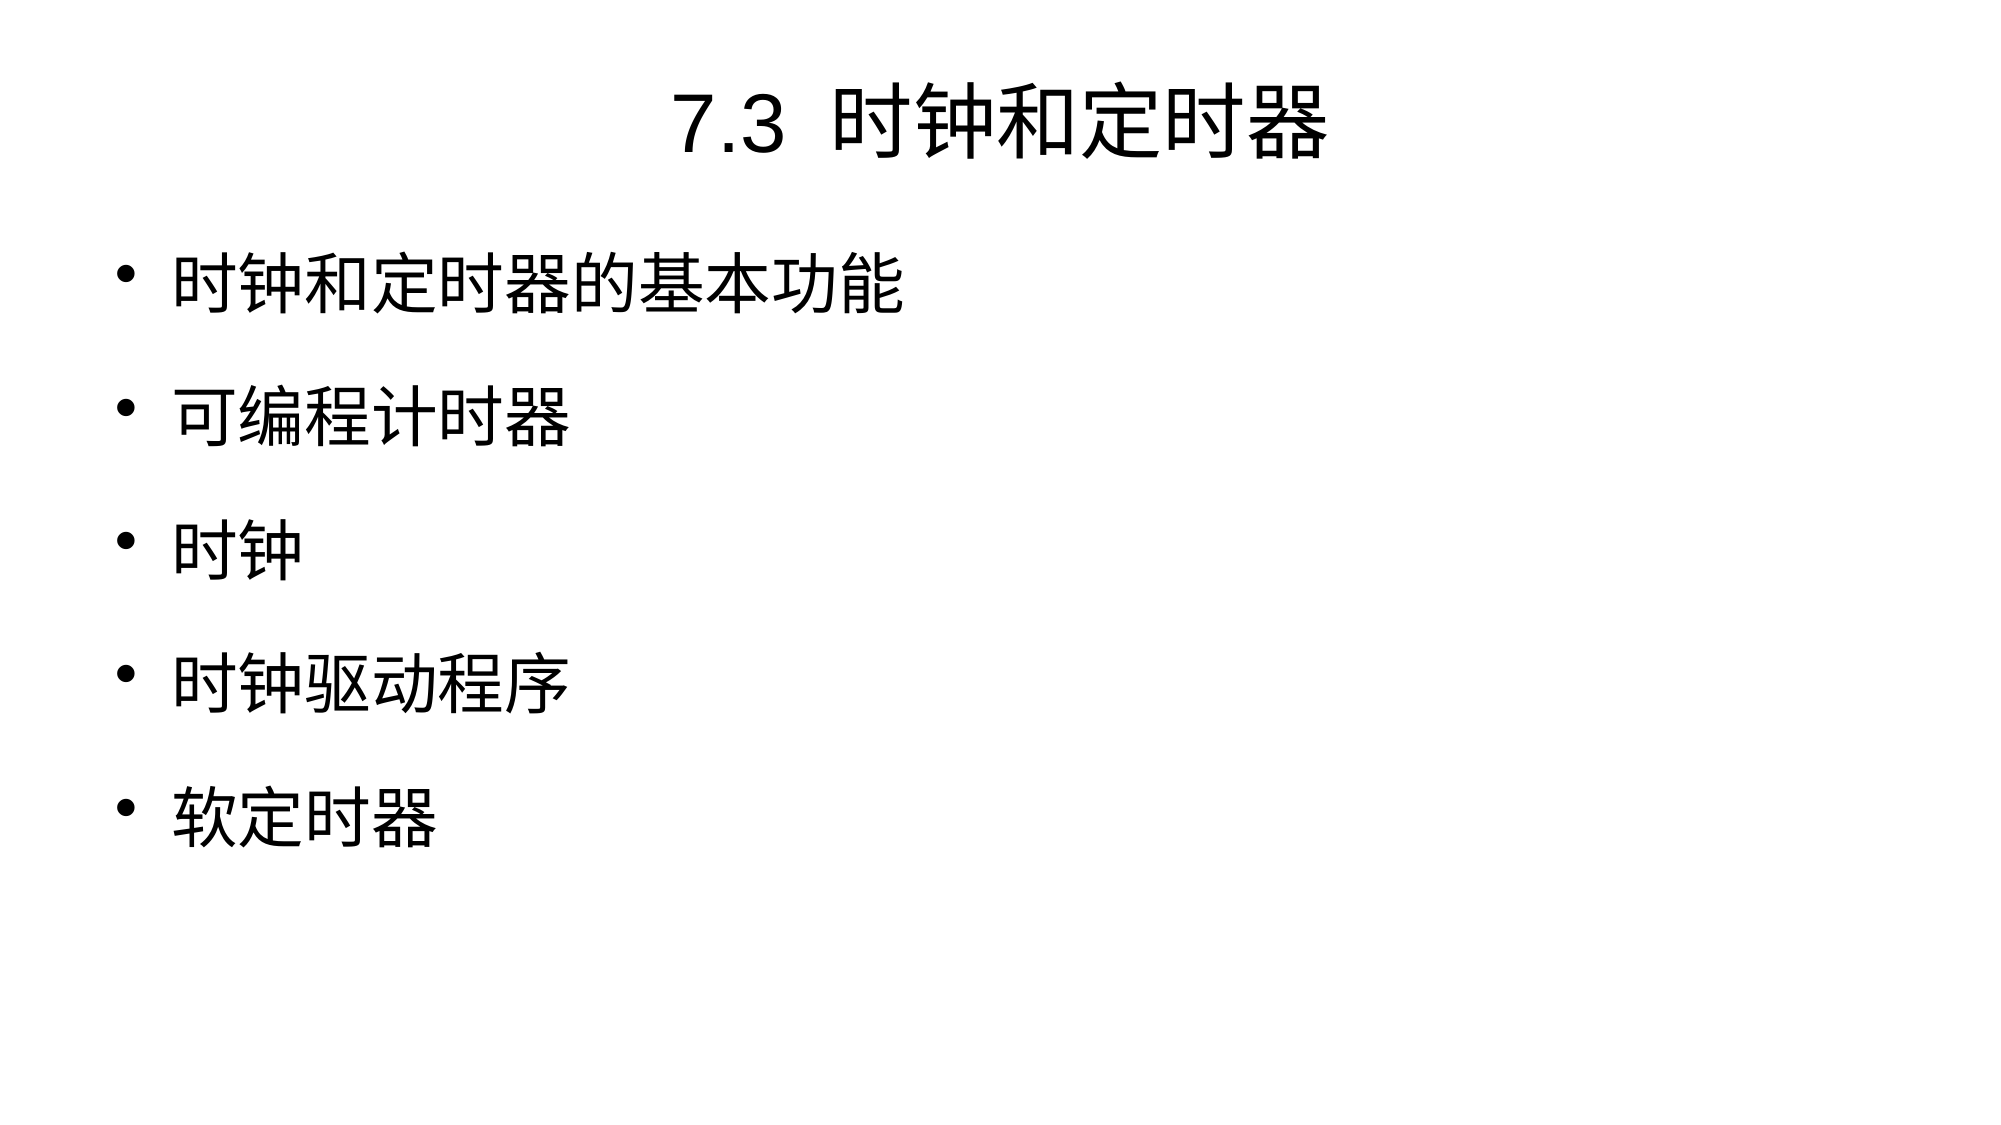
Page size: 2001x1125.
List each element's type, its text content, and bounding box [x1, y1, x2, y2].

list 时钟和定时器的基本功能 可编程计时器 时钟 时钟驱动程序 软定时器 [99, 193, 1901, 1006]
title 7.3 时钟和定时器 [99, 44, 1901, 193]
